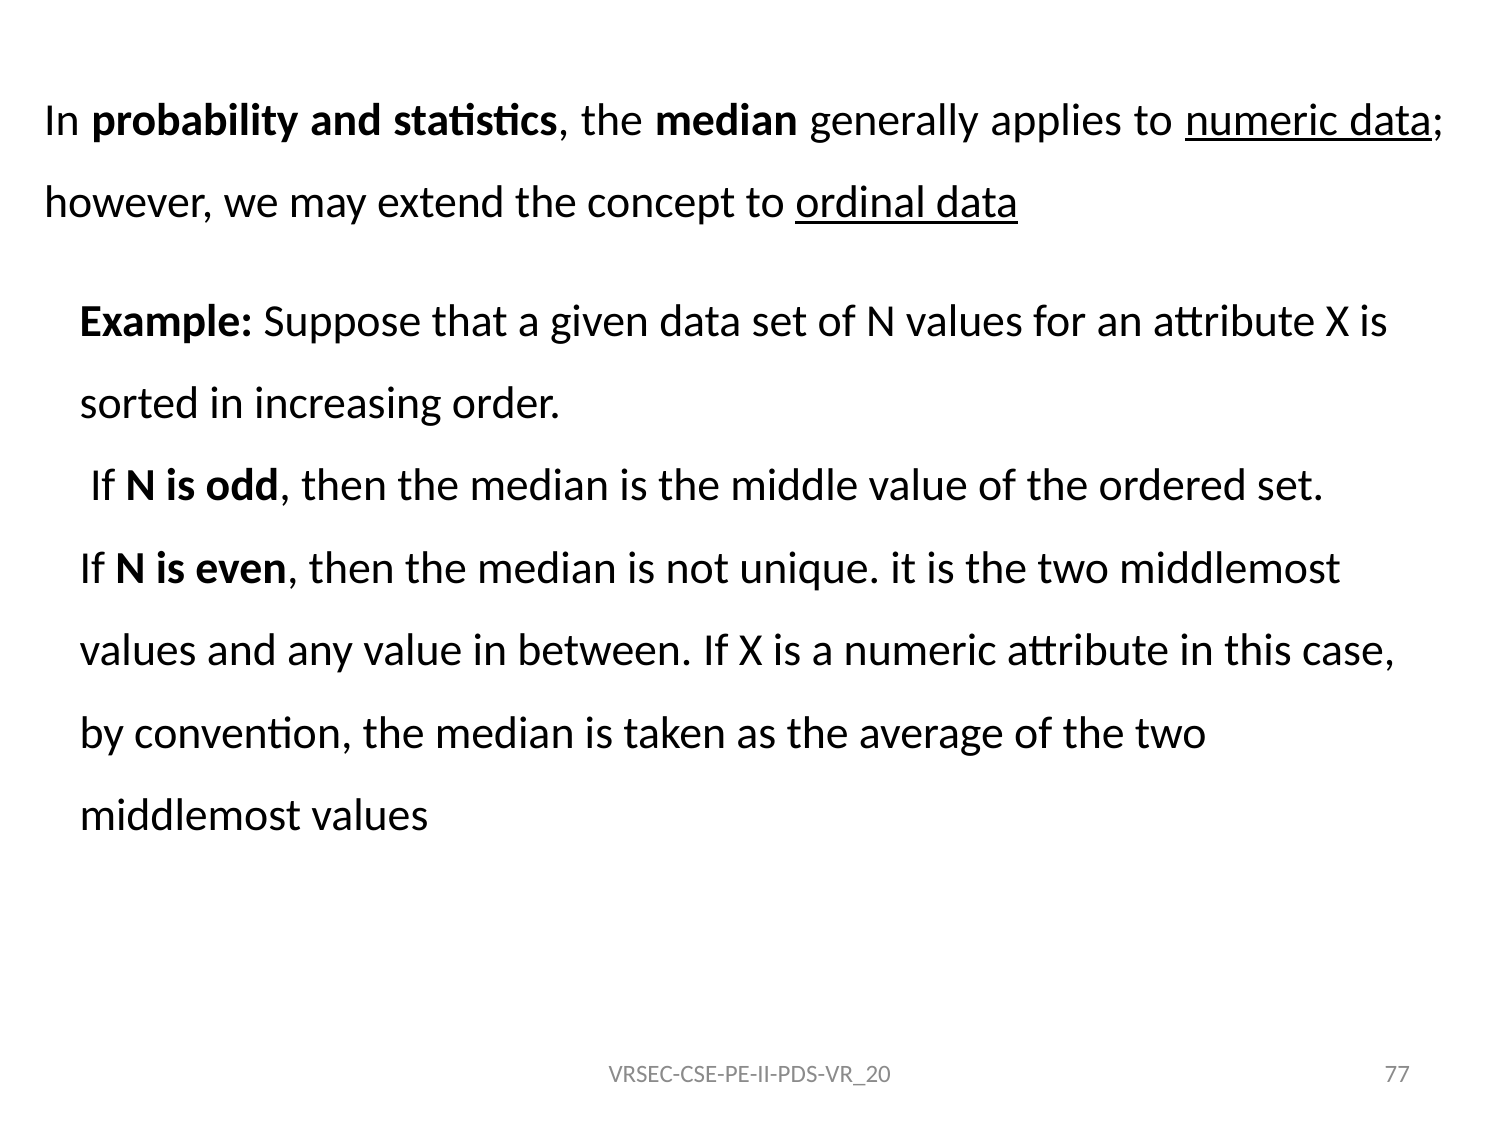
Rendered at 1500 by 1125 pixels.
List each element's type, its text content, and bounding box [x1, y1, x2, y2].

text_box In probability and statistics, the median generally applies to numeric data; however, we may extend the concept to ordinal data [29, 54, 1459, 235]
text_box Example: Suppose that a given data set of N values for an attribute X is sorted in increasing order. If N is odd, then the median is the middle value of the ordered set. If N is even, then the median is not unique. it is the two middlemost values and any value in between. If X is a numeric attribute in this case, by convention, the median is taken as the average of the two middlemost values [64, 255, 1447, 848]
slide_number 77 [1074, 1042, 1425, 1103]
footer VRSEC-CSE-PE-II-PDS-VR_20 [512, 1042, 988, 1103]
